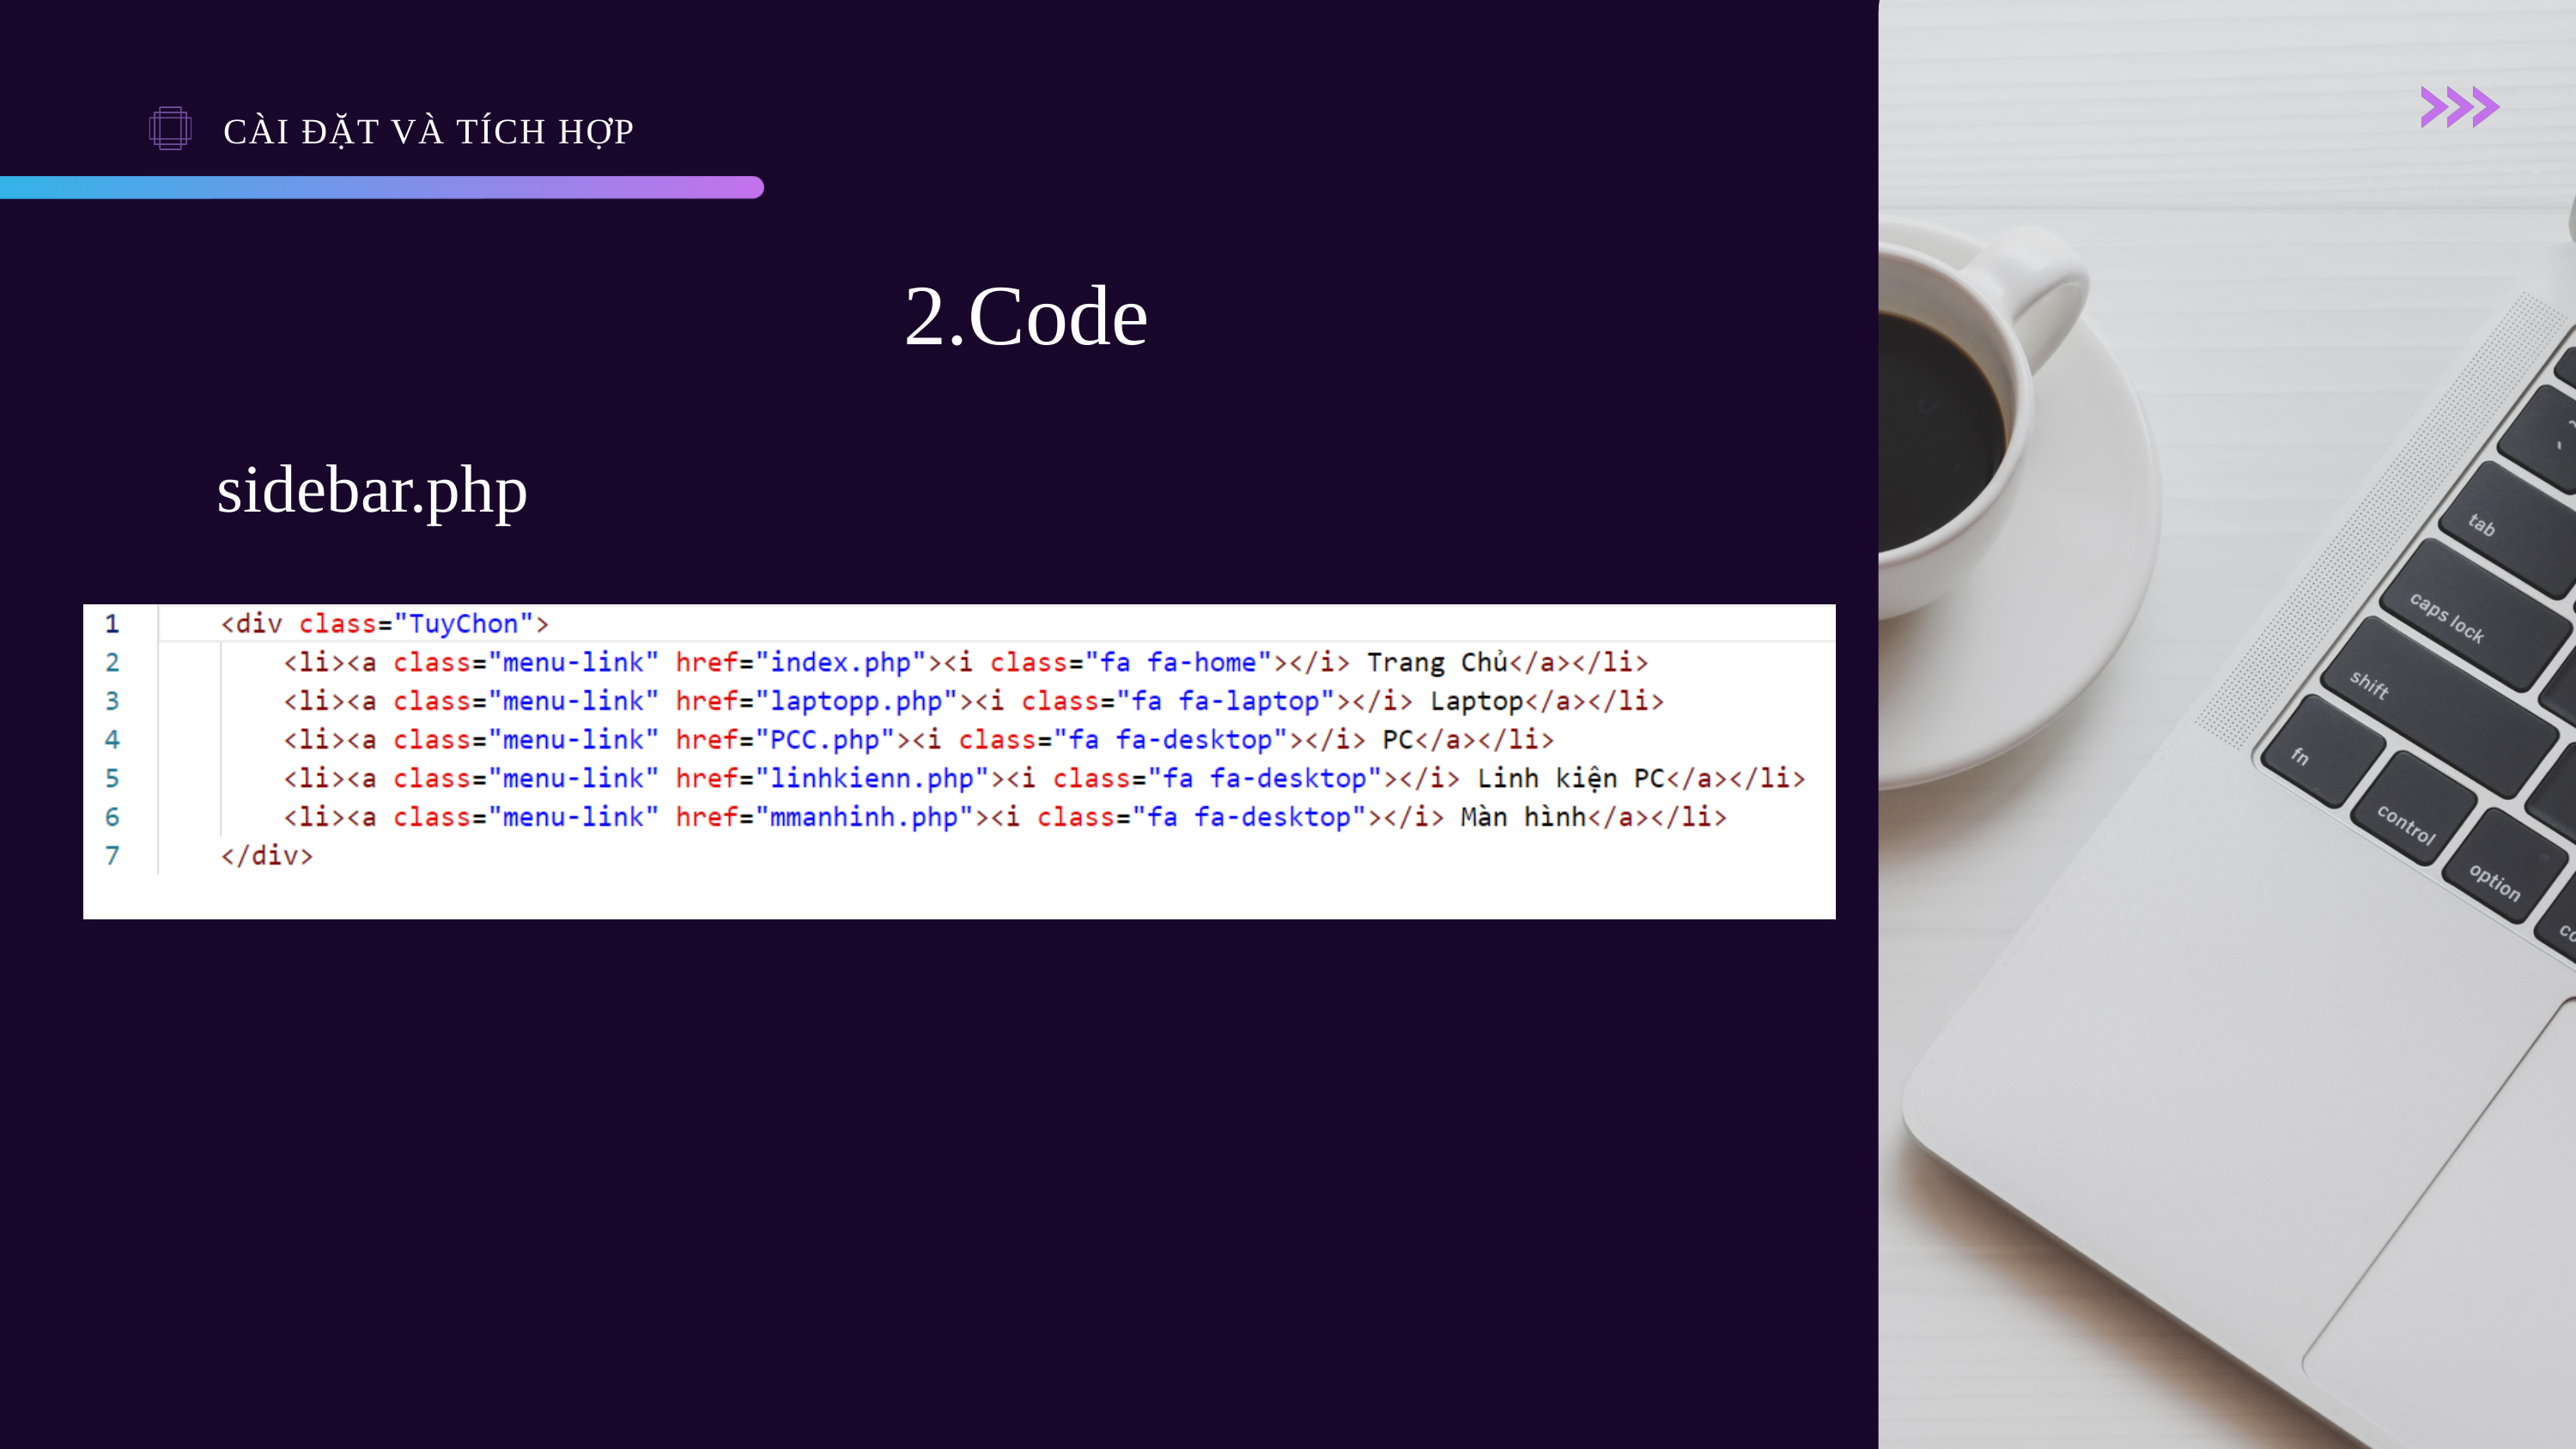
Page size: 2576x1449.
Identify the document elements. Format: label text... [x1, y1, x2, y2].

text_box sidebar.php [106, 360, 640, 526]
text_box 2.Code [449, 196, 1604, 362]
text_box [0, 176, 764, 200]
text_box CÀI ĐẶT VÀ TÍCH HỢP [223, 100, 960, 152]
picture [82, 603, 1836, 919]
text_box [149, 106, 192, 150]
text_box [1878, 0, 2576, 1449]
